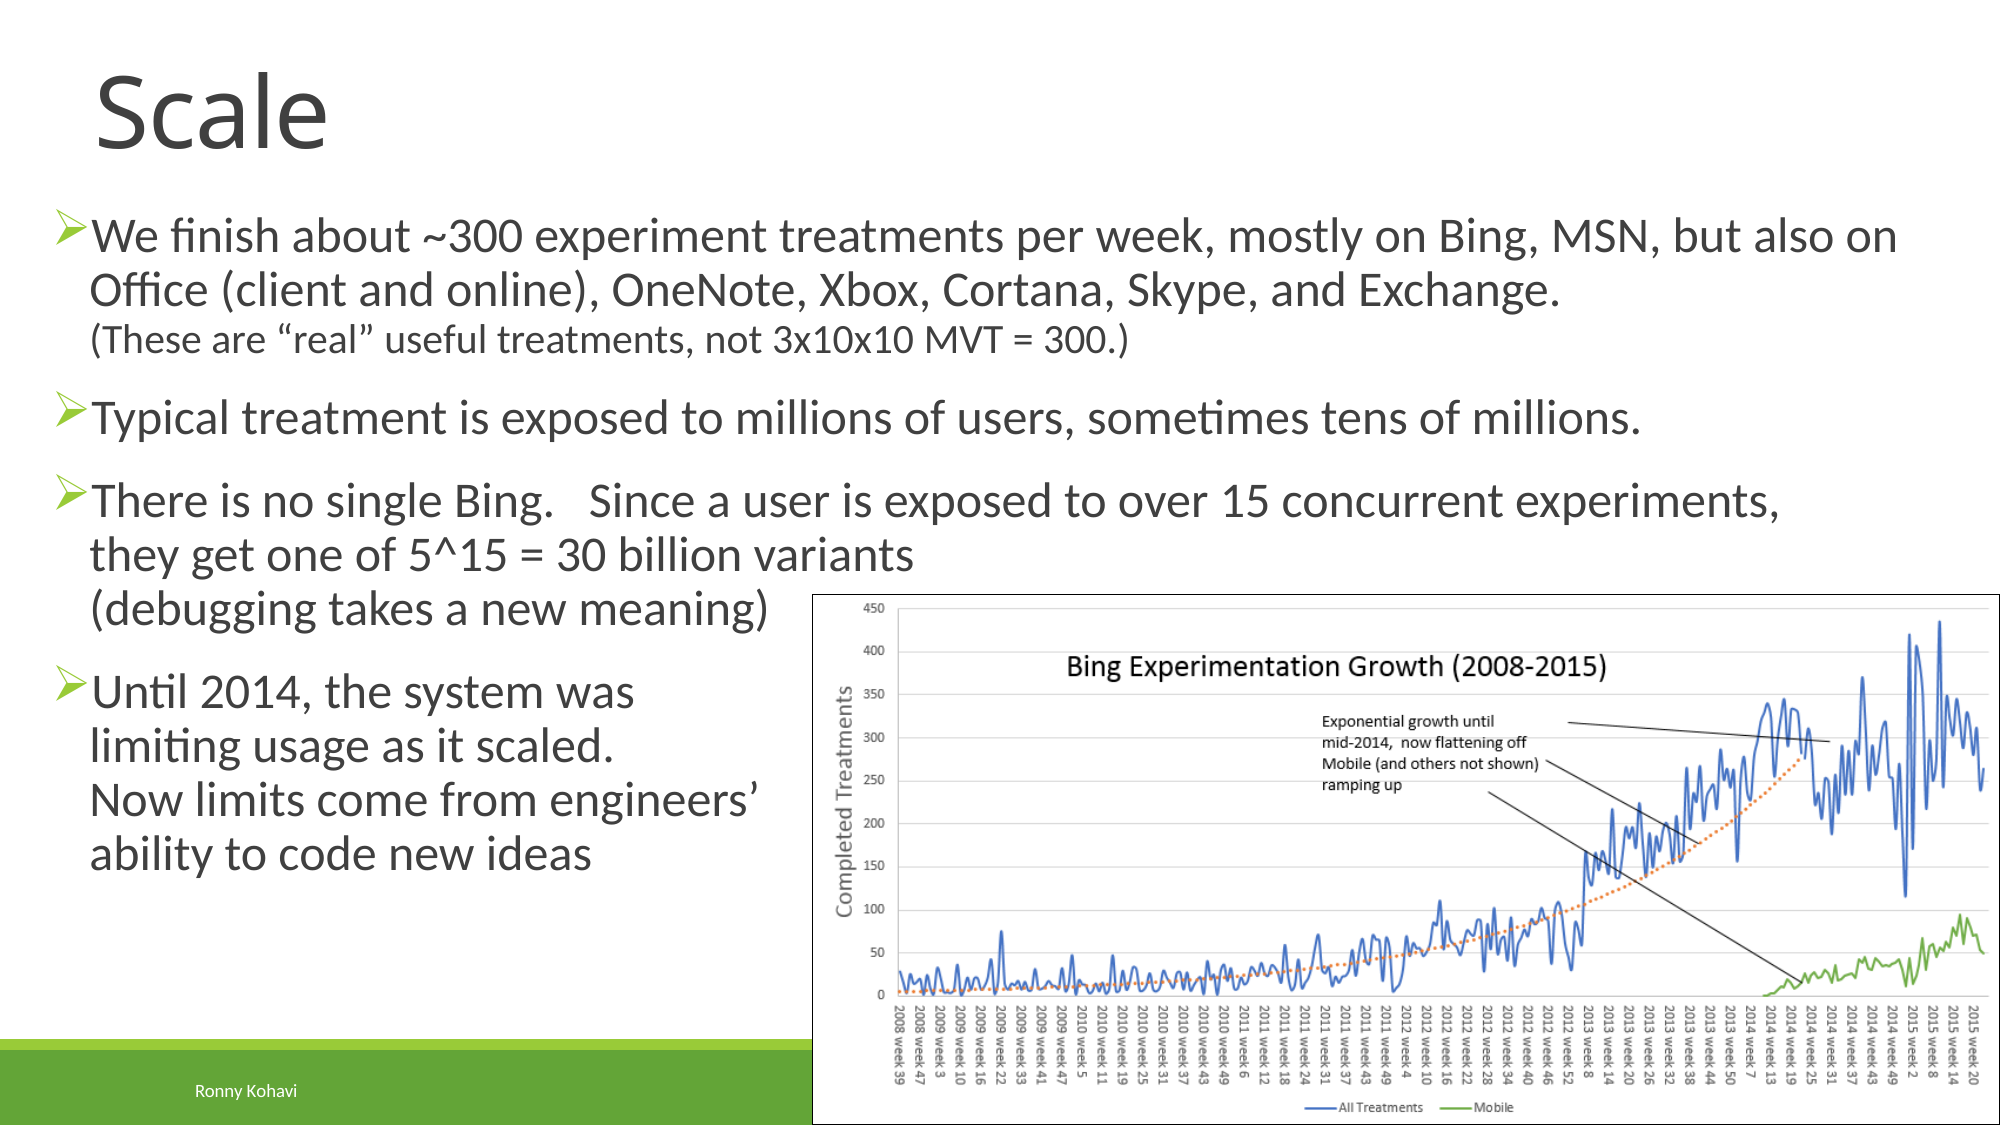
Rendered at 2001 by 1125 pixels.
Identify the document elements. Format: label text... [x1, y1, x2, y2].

list We finish about ~300 experiment treatments per week, mostly on Bing, MSN, but also on Office (client and online), OneNote, Xbox, Cortana, Skype, and Exchange. (These are “real” useful treatments, not 3x10x10 MVT = 300.) Typical treatment is exposed to millions of users, sometimes tens of millions. There is no single Bing. Since a user is exposed to over 15 concurrent experiments, they get one of 5^15 = 30 billion variants (debugging takes a new meaning) Until 2014, the system was limiting usage as it scaled. Now limits come from engineers’ ability to code new ideas [51, 201, 1922, 1028]
slide_number Ronny Kohavi [180, 1059, 586, 1120]
picture [812, 593, 2000, 1125]
title Scale [79, 50, 1922, 177]
